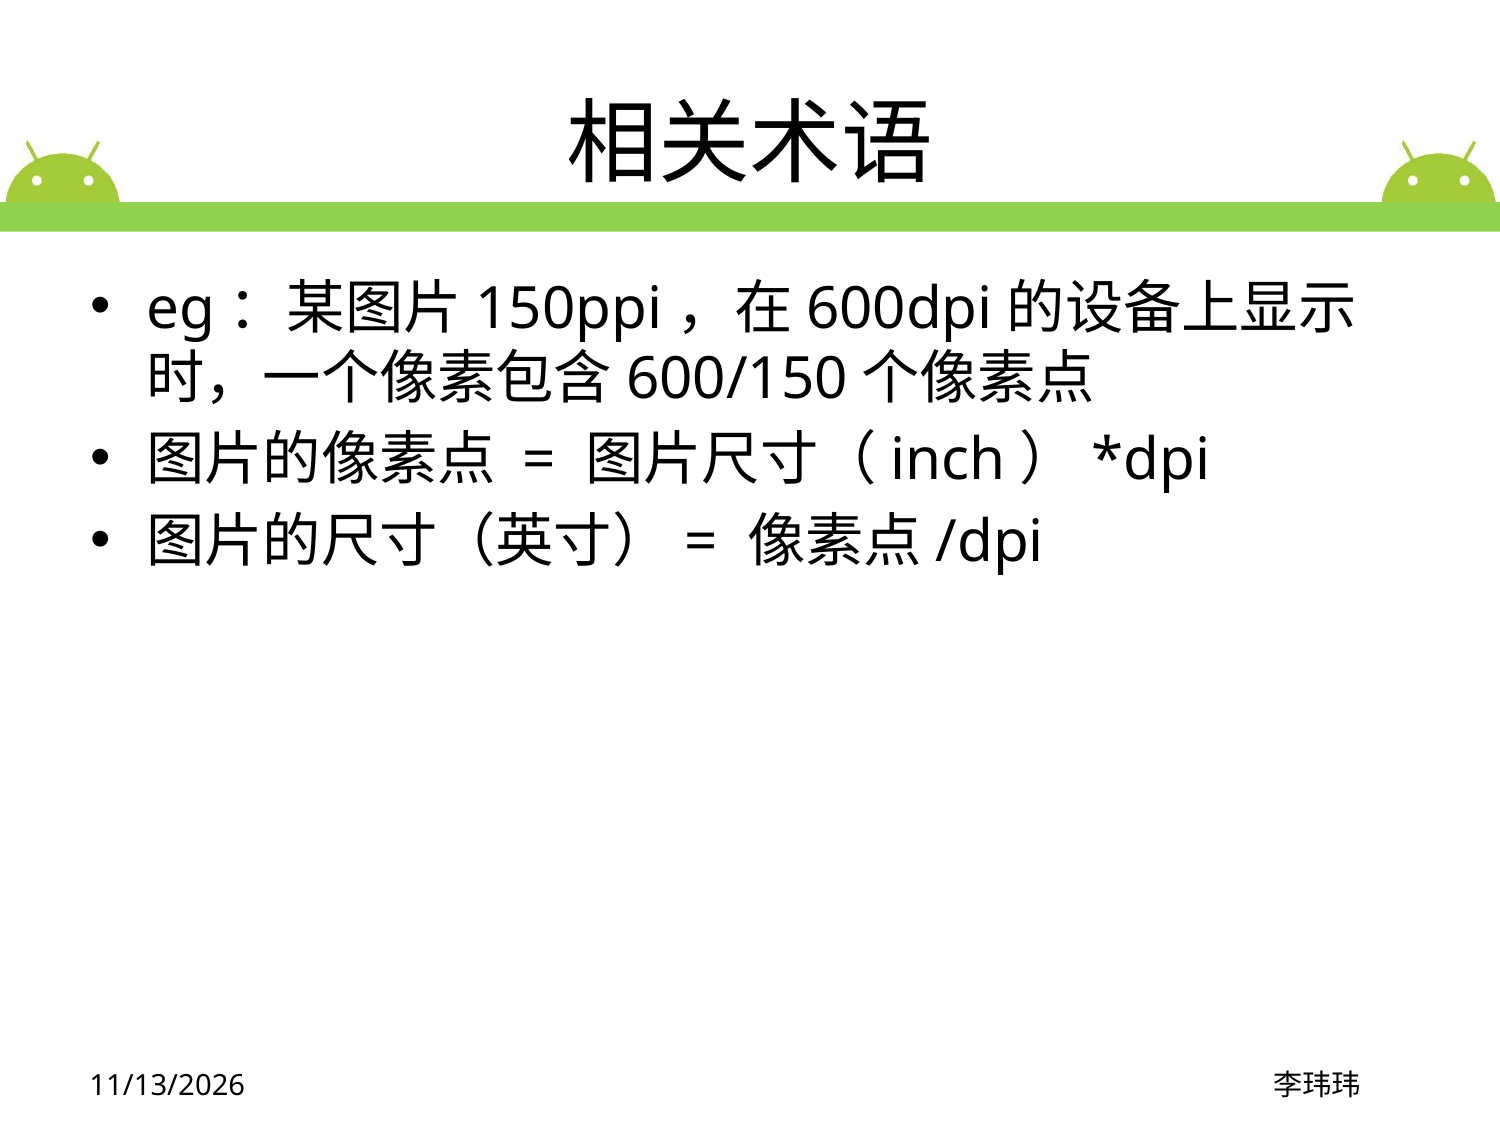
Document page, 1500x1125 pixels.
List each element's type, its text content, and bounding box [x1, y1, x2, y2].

picture [0, 137, 75, 202]
list eg：某图片150ppi，在600dpi的设备上显示时，一个像素包含600/150个像素点 图片的像素点 = 图片尺寸（inch）*dpi 图片的尺寸（英寸）= 像素点/dpi [75, 262, 1425, 1005]
title 相关术语 [75, 45, 1425, 233]
picture [1425, 137, 1500, 202]
